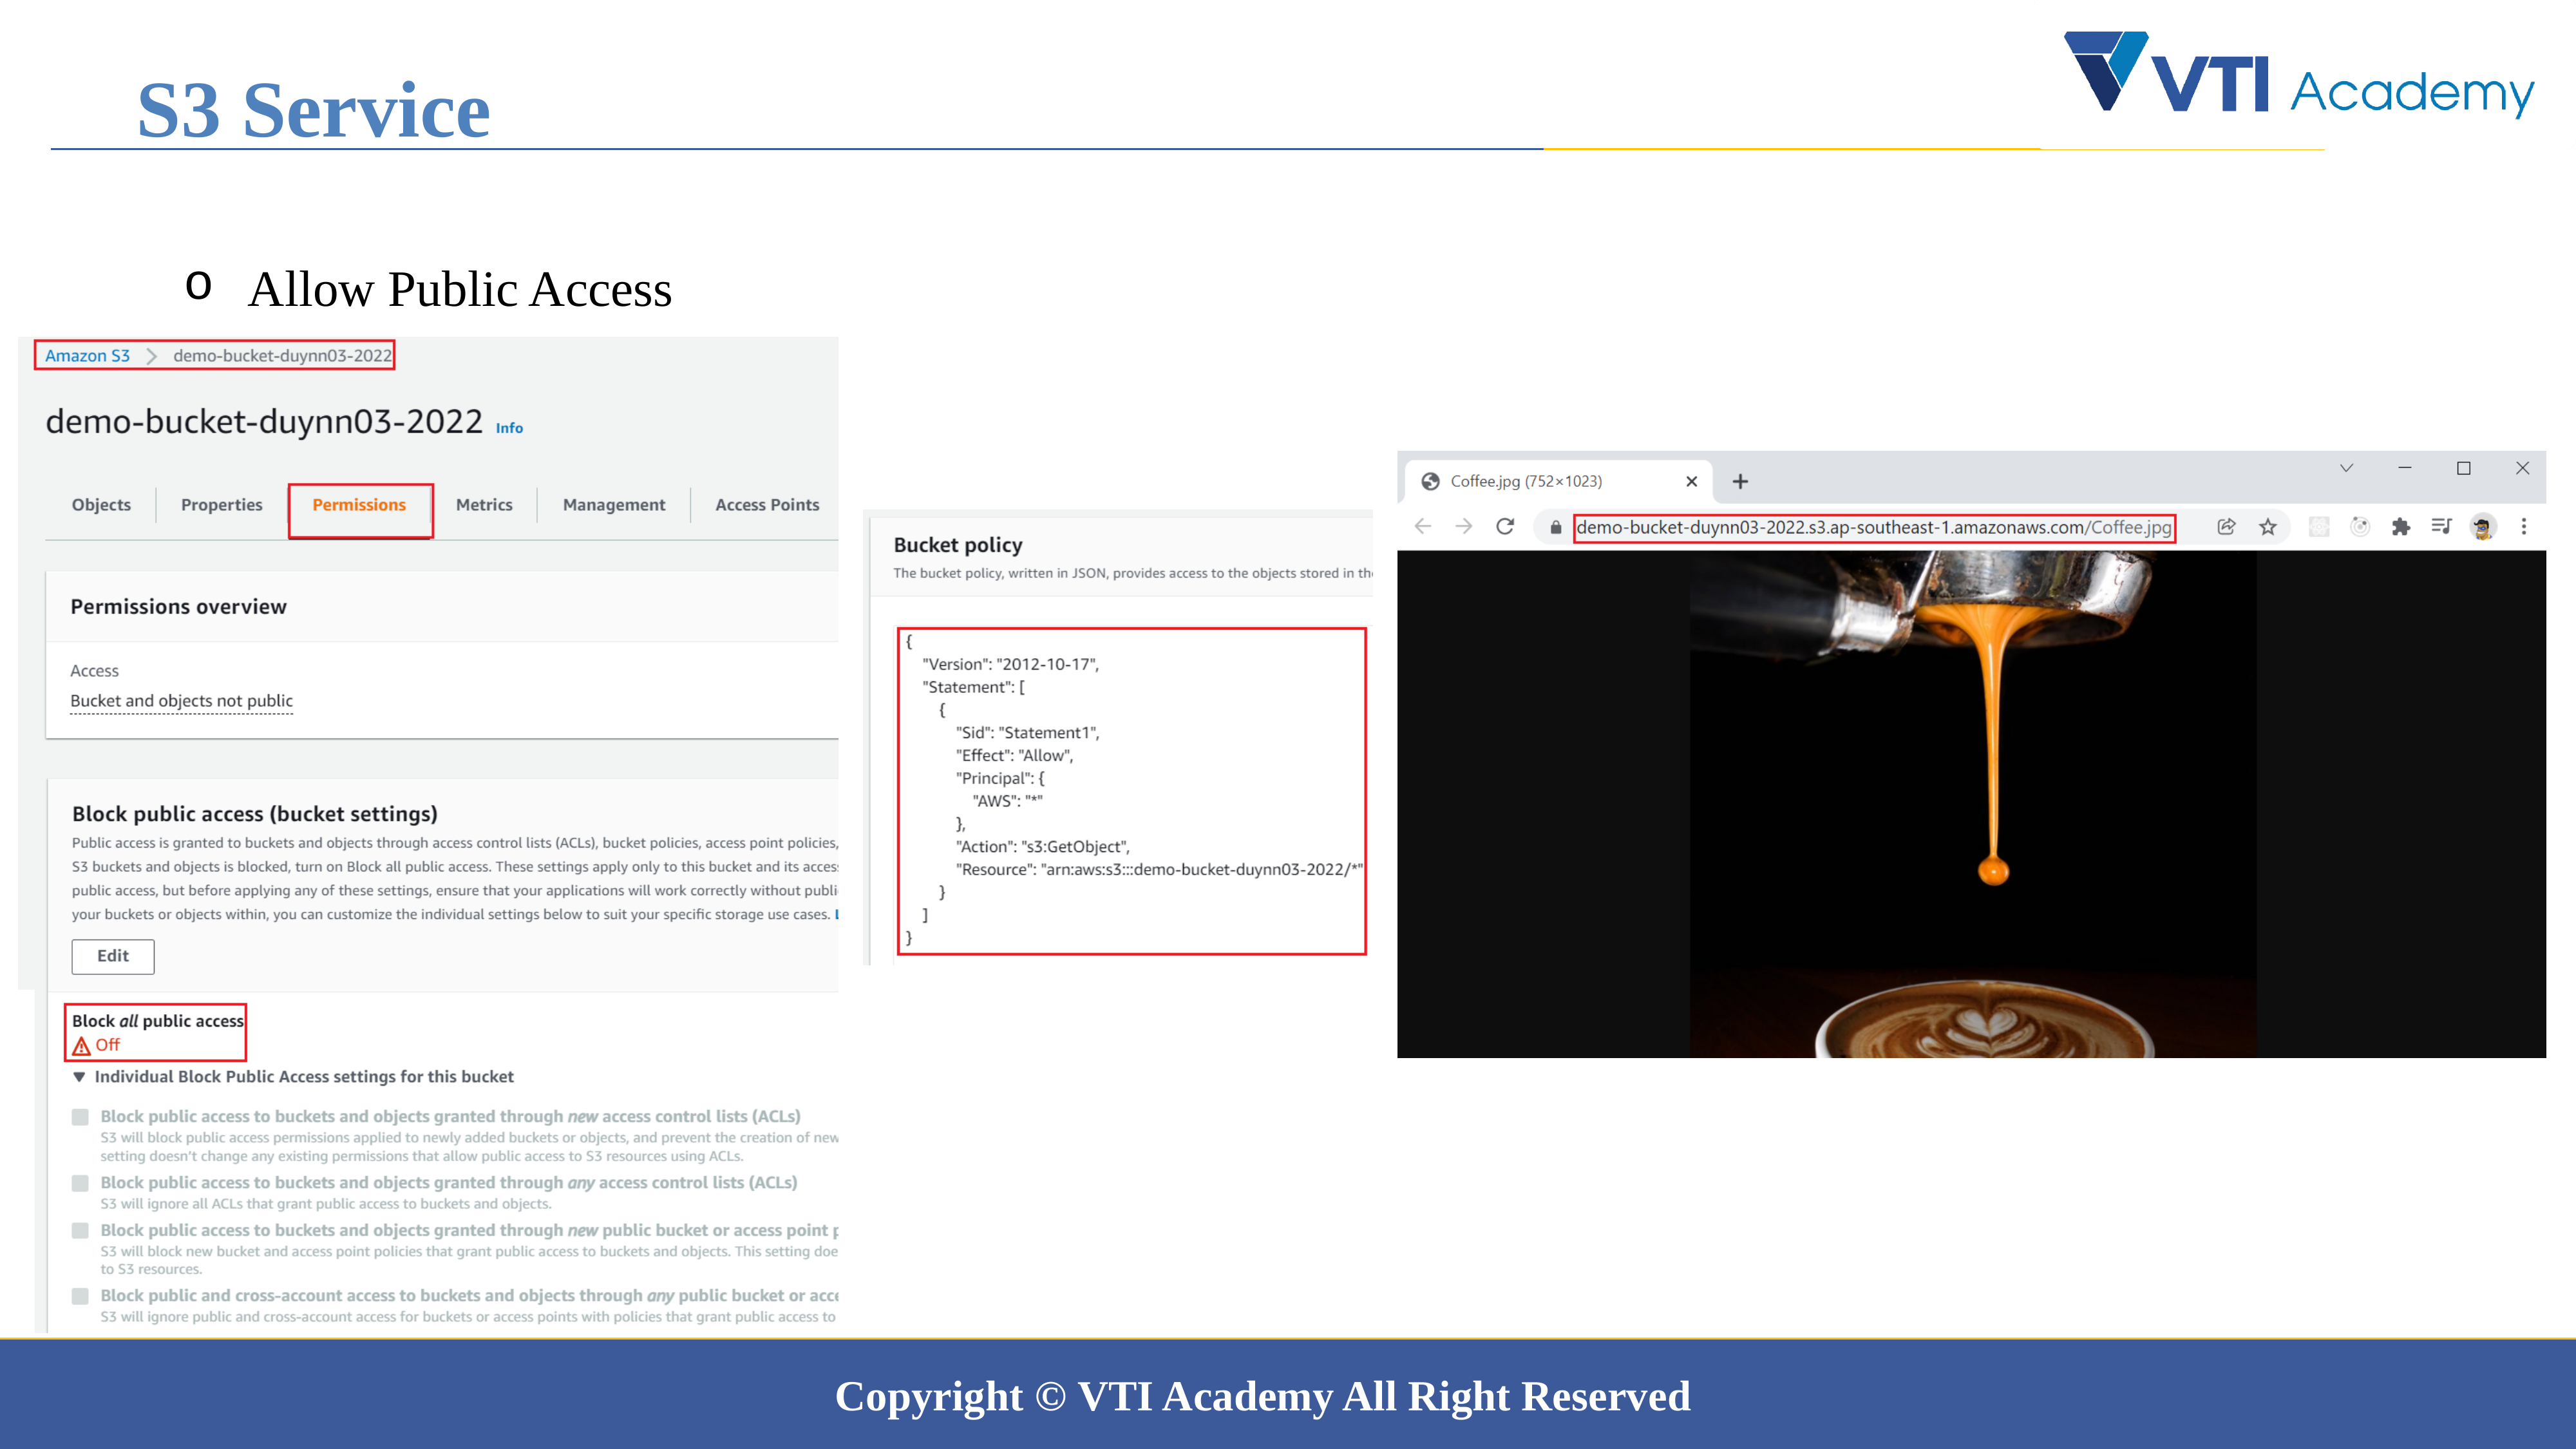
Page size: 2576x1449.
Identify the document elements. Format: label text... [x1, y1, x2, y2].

picture [1397, 451, 2546, 1059]
picture [862, 509, 1373, 966]
picture [17, 337, 838, 1333]
text_box S3 Service [126, 60, 640, 149]
picture [2034, 0, 2576, 149]
text_box Allow Public Access [126, 250, 920, 584]
